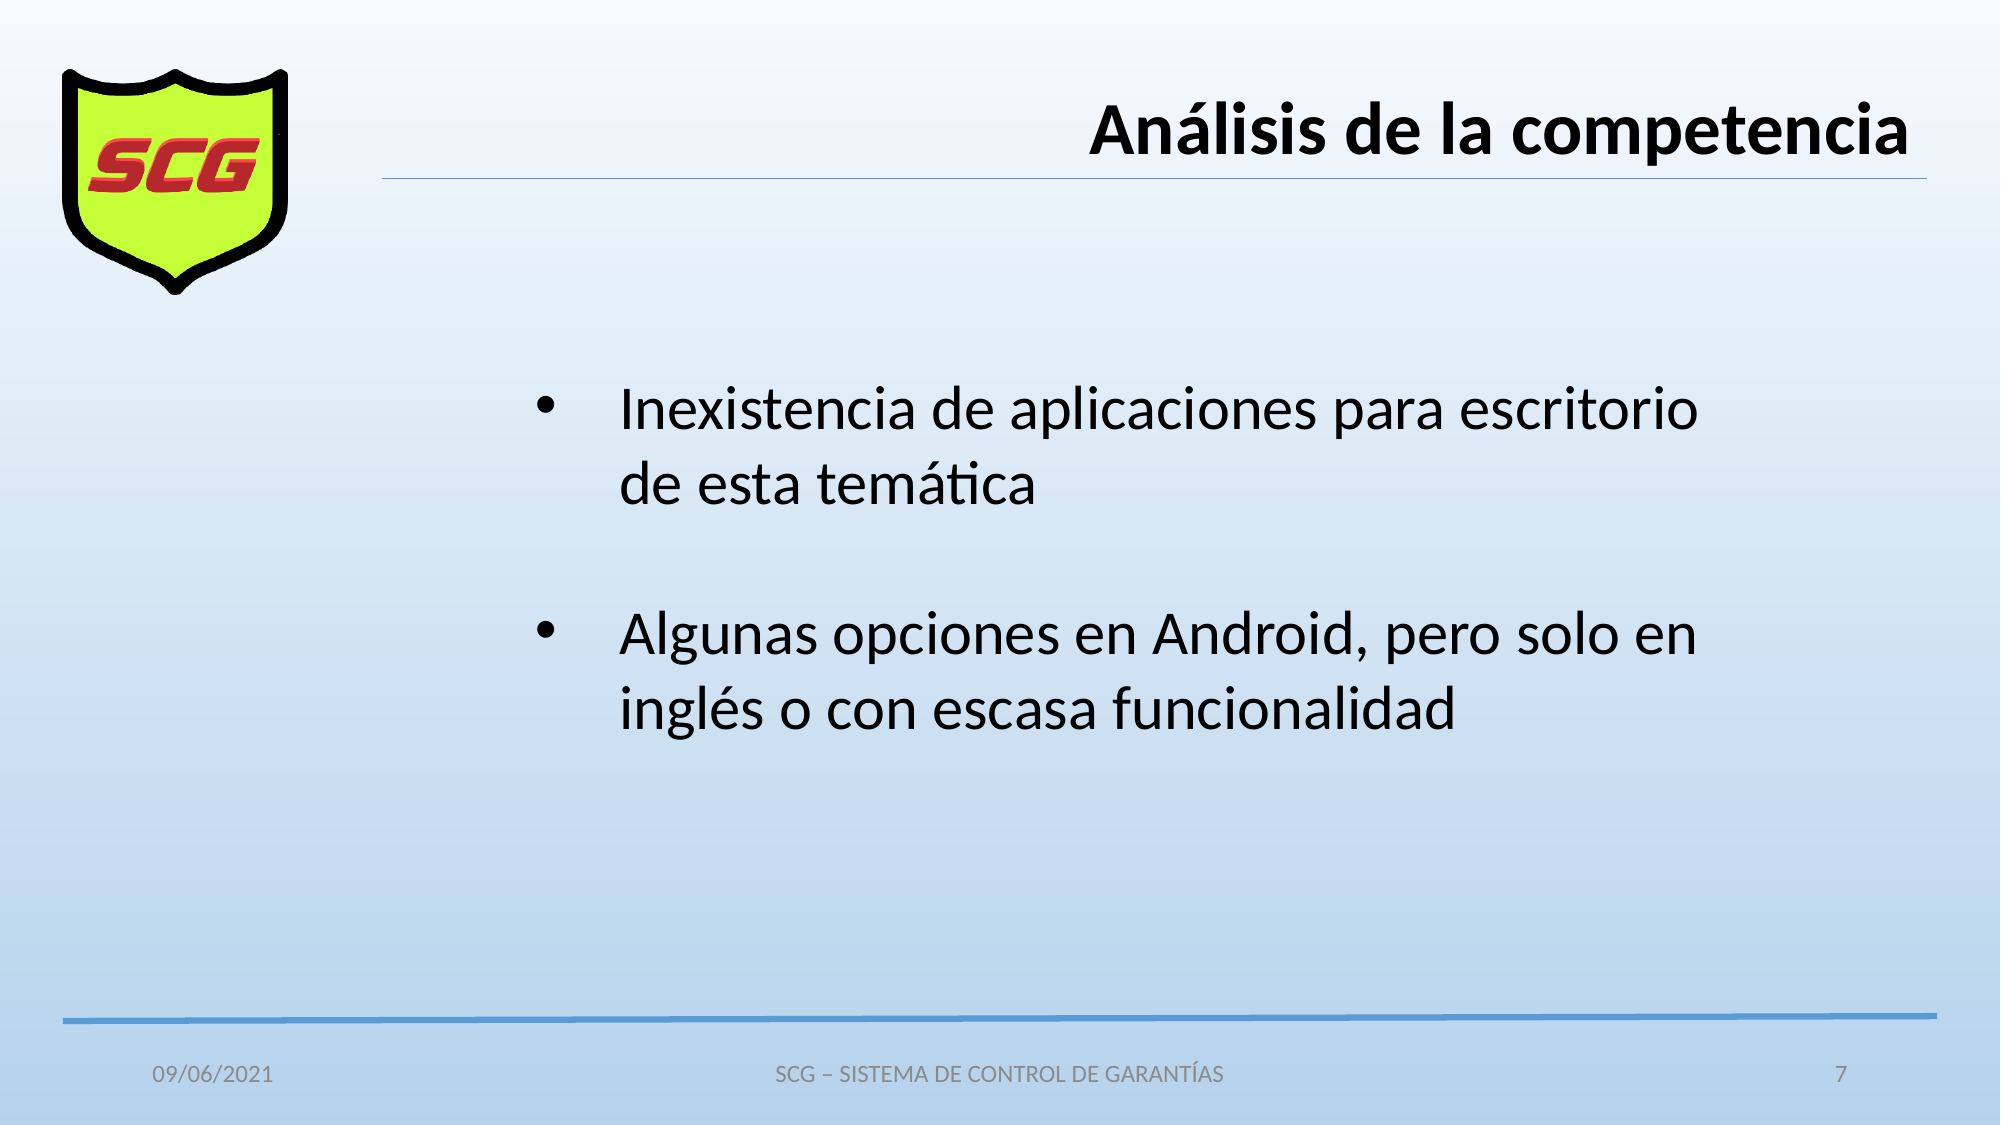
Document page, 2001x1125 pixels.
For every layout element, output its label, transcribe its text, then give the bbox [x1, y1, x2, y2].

text_box Análisis de la competencia [815, 72, 1927, 178]
footer SCG – SISTEMA DE CONTROL DE GARANTÍAS [662, 1042, 1338, 1103]
picture [62, 69, 288, 295]
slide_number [137, 1042, 588, 1103]
slide_number 7 [1412, 1042, 1863, 1103]
text_box Inexistencia de aplicaciones para escritorio de esta temática Algunas opciones en Android, pero solo en inglés o con escasa funcionalidad [520, 284, 1764, 749]
